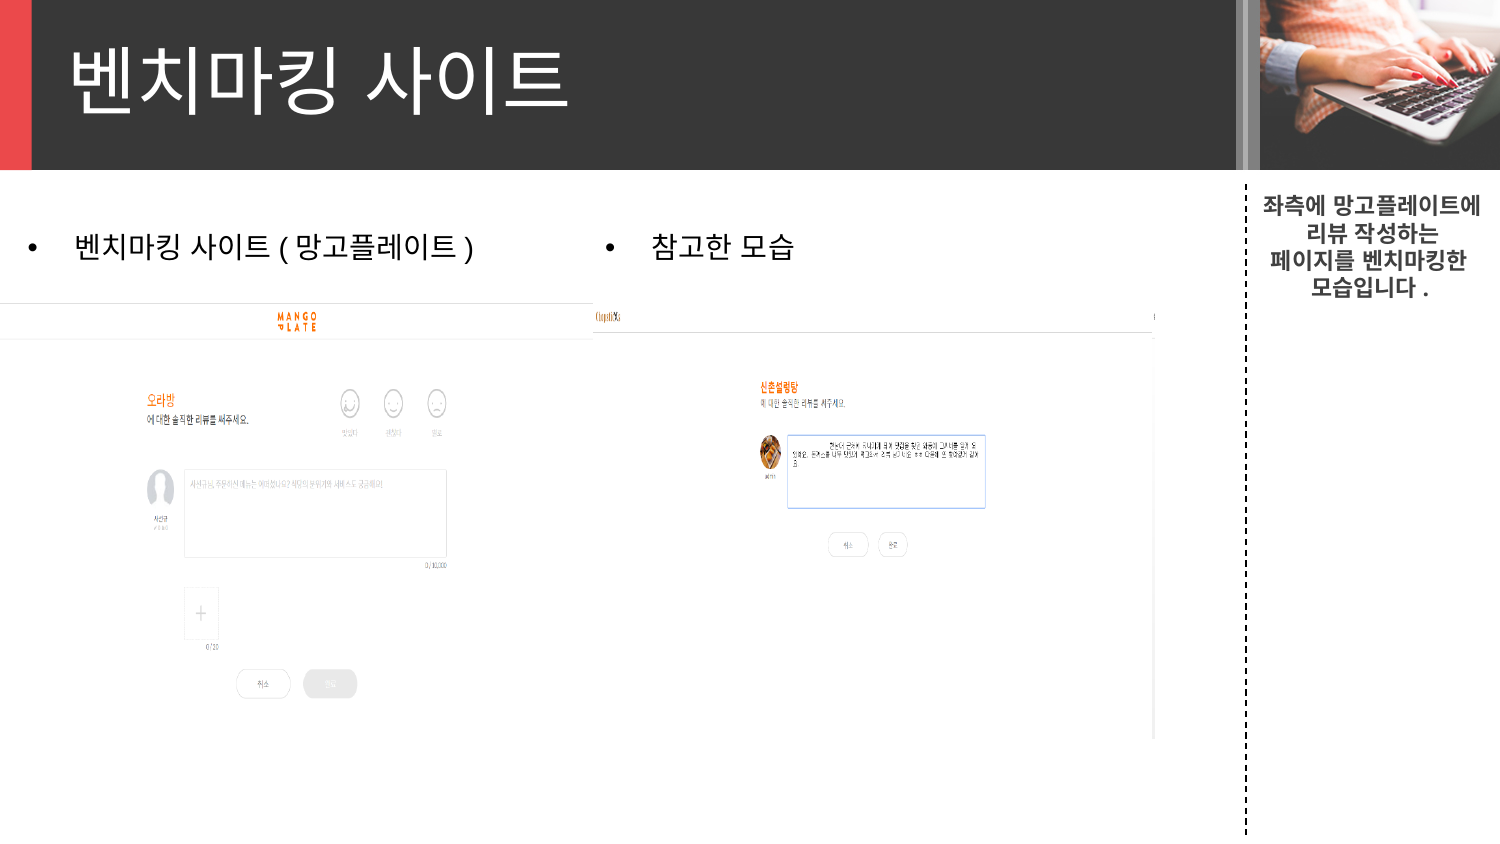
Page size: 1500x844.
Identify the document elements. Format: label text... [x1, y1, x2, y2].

picture [0, 0, 1500, 844]
text_box 좌측에 망고플레이트에 리뷰 작성하는 페이지를 벤치마킹한 모습입니다. [1247, 184, 1500, 309]
text_box 참고한 모습 [590, 222, 1158, 272]
text_box 벤치마킹 사이트(망고플레이트) [12, 222, 580, 272]
list 벤치마킹 사이트 [53, 32, 1235, 127]
